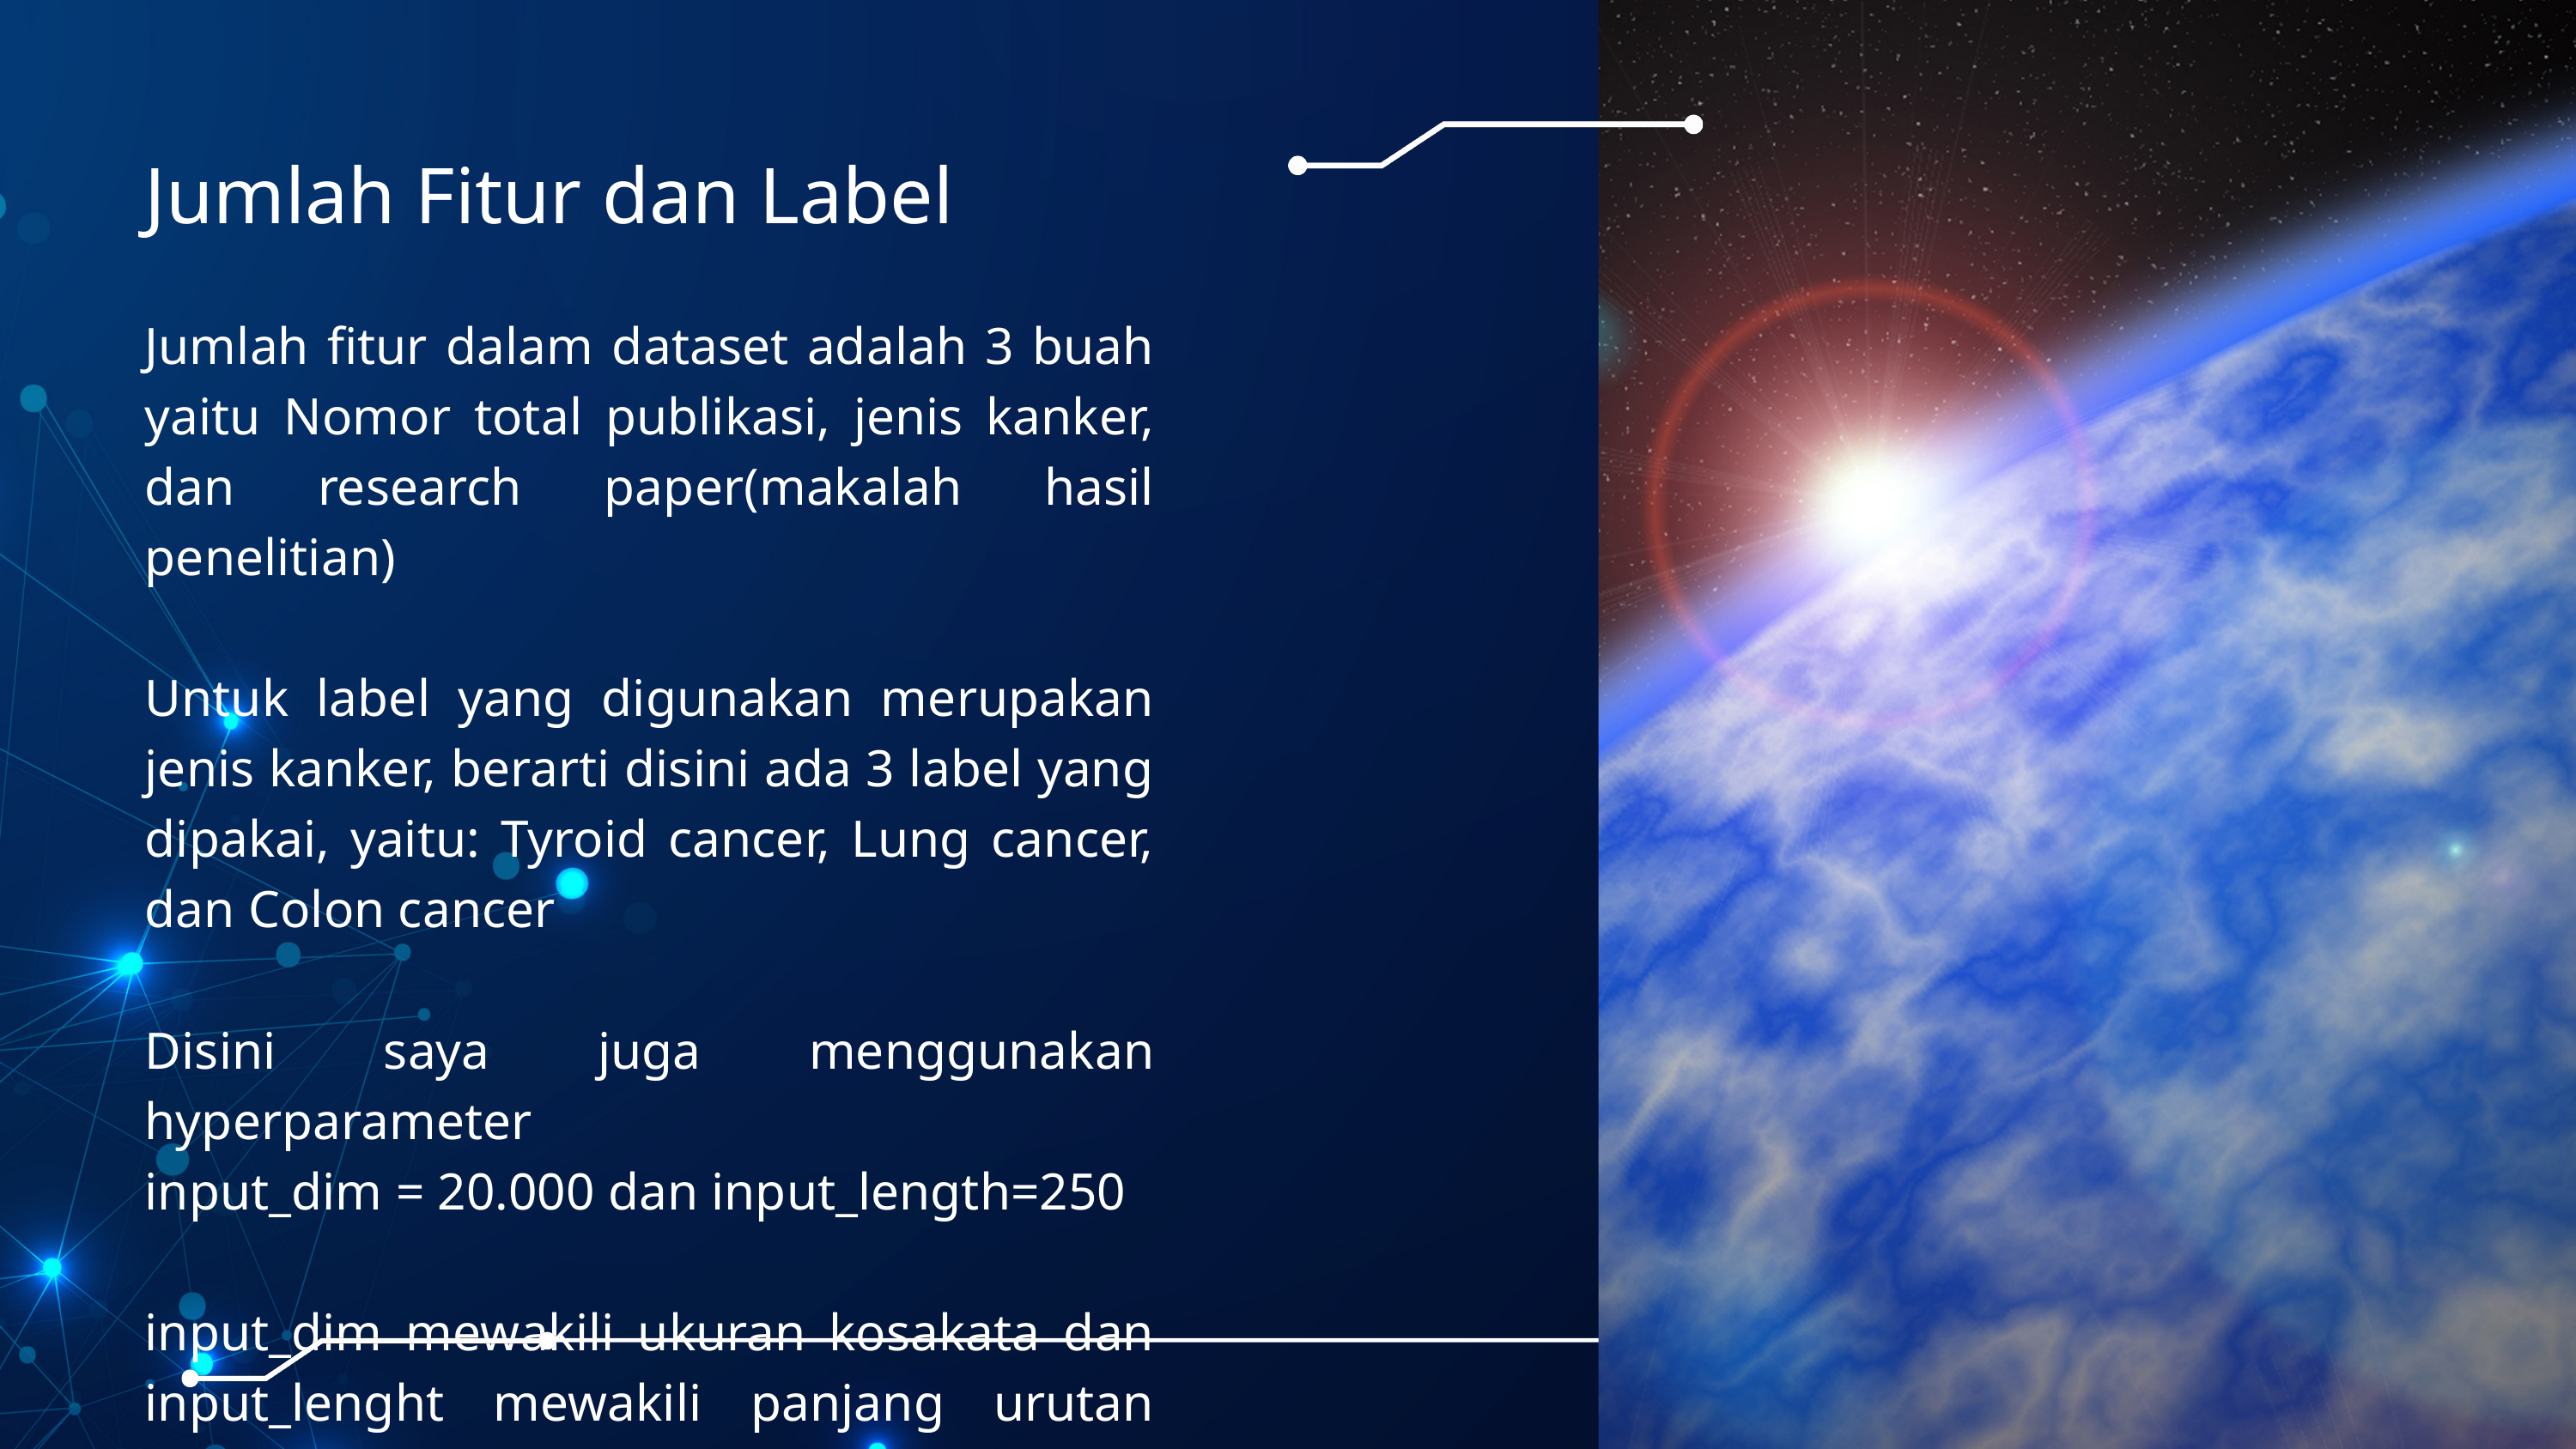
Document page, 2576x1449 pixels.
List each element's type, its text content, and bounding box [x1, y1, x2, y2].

text_box [0, 0, 1595, 1449]
text_box [1287, 114, 1593, 176]
text_box Jumlah Fitur dan Label [144, 131, 989, 239]
text_box [181, 1331, 556, 1388]
text_box Jumlah fitur dalam dataset adalah 3 buah yaitu Nomor total publikasi, jenis kanker, dan research paper(makalah hasil penelitian) Untuk label yang digunakan merupakan jenis kanker, berarti disini ada 3 label yang dipakai, yaitu: Tyroid cancer, Lung cancer, dan Colon cancer Disini saya juga menggunakan hyperparameter input_dim = 20.000 dan input_length=250 input_dim mewakili ukuran kosakata dan input_lenght mewakili panjang urutan input [144, 303, 1157, 1449]
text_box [1598, 0, 2576, 1449]
